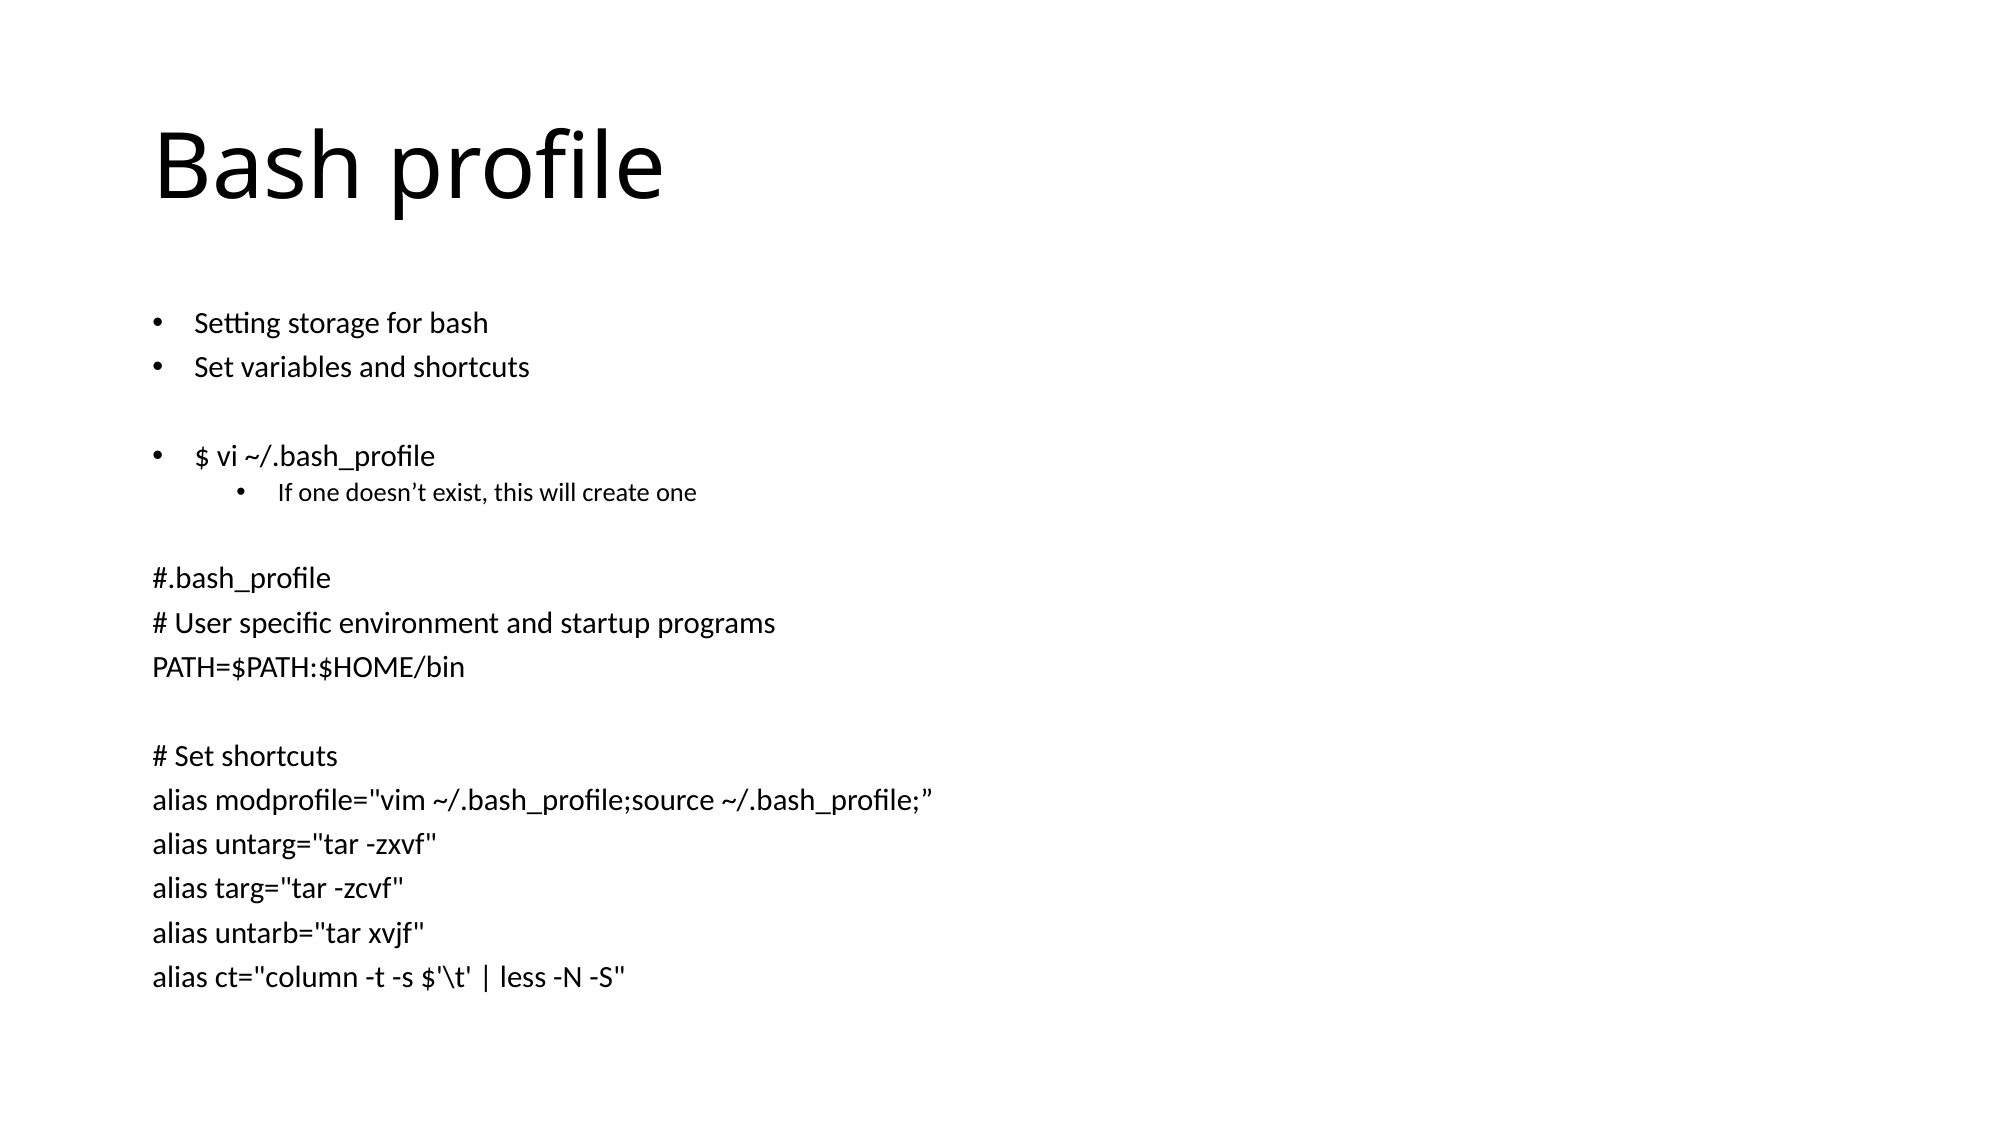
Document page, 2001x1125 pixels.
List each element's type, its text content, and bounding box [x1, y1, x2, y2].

list Setting storage for bash Set variables and shortcuts $ vi ~/.bash_profile If one doesn’t exist, this will create one #.bash_profile # User specific environment and startup programs PATH=$PATH:$HOME/bin # Set shortcuts alias modprofile="vim ~/.bash_profile;source ~/.bash_profile;” alias untarg="tar -zxvf" alias targ="tar -zcvf" alias untarb="tar xvjf" alias ct="column -t -s $'\t' | less -N -S" [137, 299, 1863, 1014]
title Bash profile [137, 59, 1863, 278]
